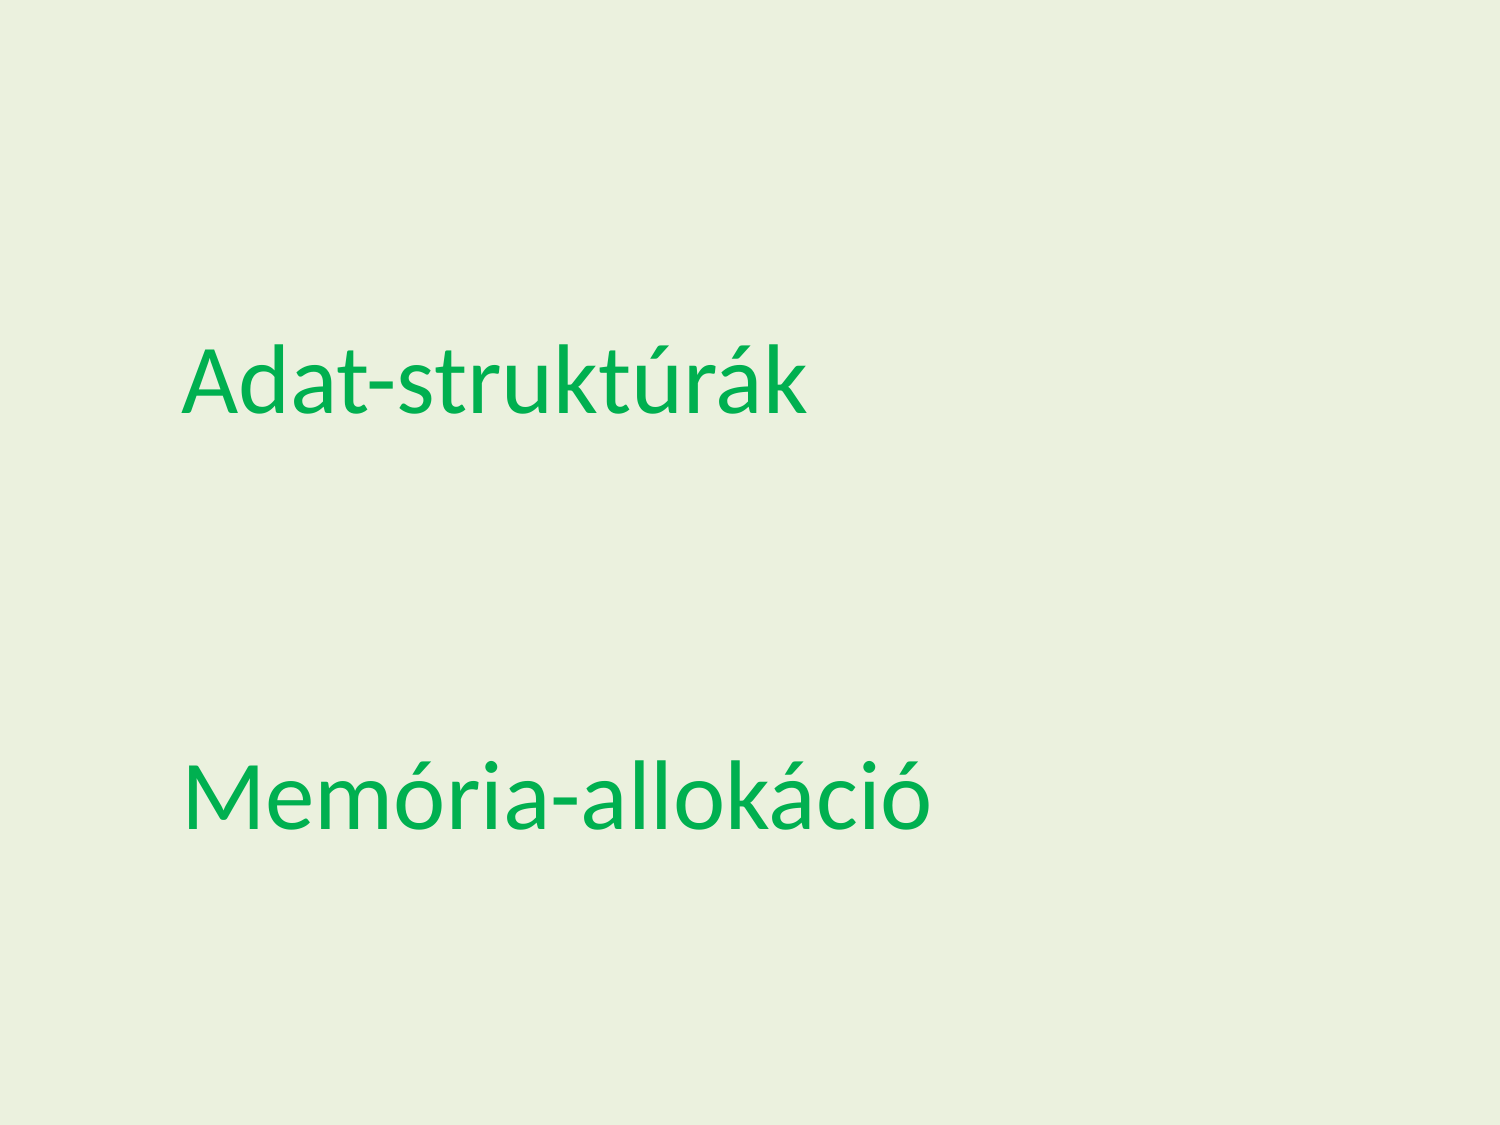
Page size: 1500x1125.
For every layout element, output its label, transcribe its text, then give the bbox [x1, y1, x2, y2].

list Adat-struktúrák Memória-allokáció [17, 208, 1368, 951]
